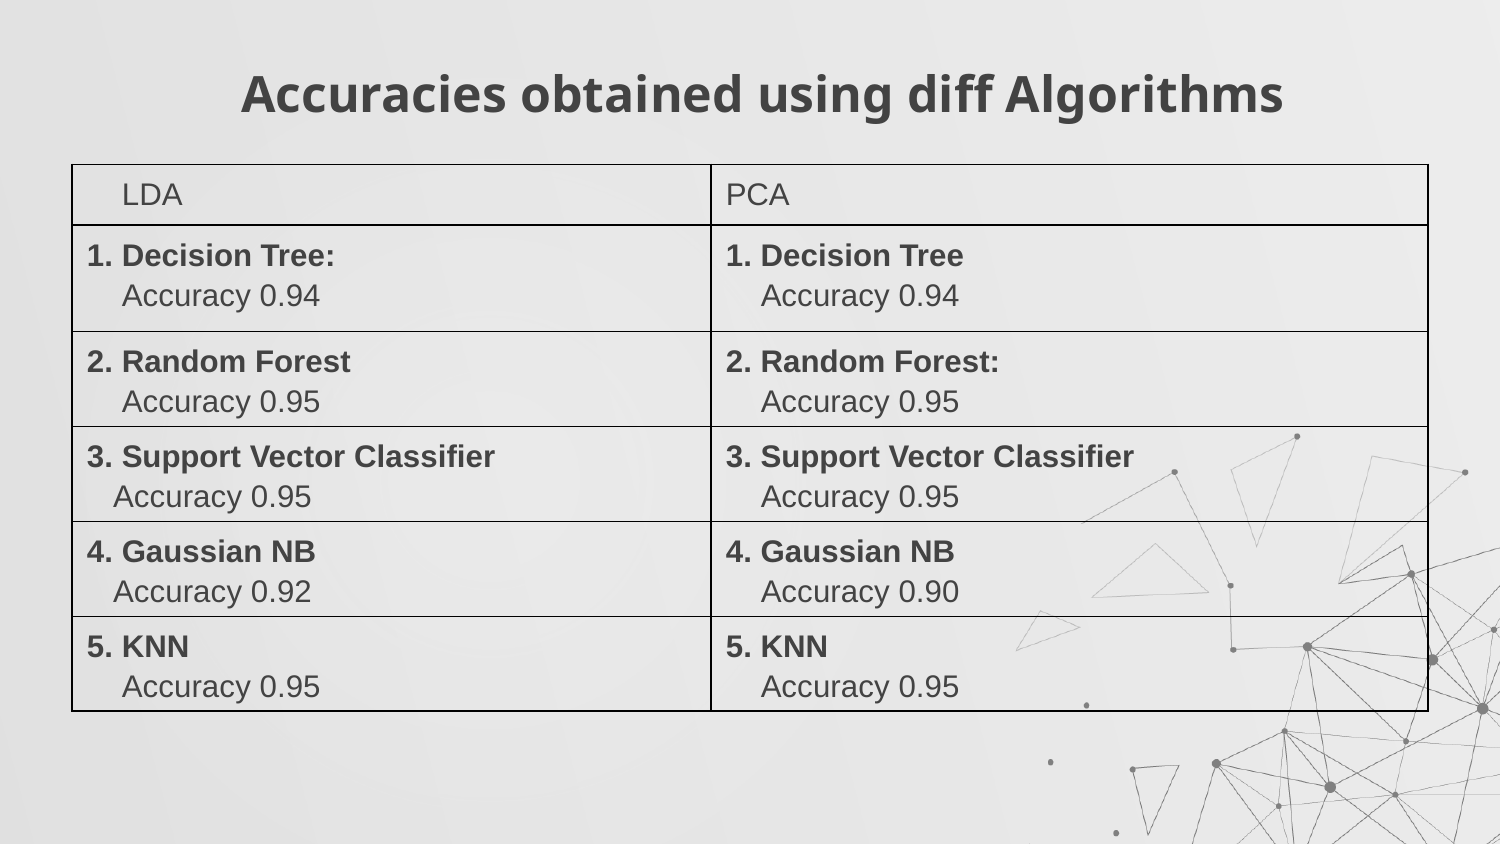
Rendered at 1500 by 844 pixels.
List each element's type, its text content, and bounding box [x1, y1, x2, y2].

table_cell 4. Gaussian NB Accuracy 0.92 [73, 522, 710, 616]
table_cell 3. Support Vector Classifier Accuracy 0.95 [712, 427, 1427, 521]
table_cell 5. KNN Accuracy 0.95 [73, 617, 710, 710]
table_header LDA [73, 165, 710, 224]
table_cell 2. Random Forest Accuracy 0.95 [73, 332, 710, 426]
table_header PCA [712, 165, 1427, 224]
table_cell 2. Random Forest: Accuracy 0.95 [712, 332, 1427, 426]
table_cell 4. Gaussian NB Accuracy 0.90 [712, 522, 1427, 616]
table_cell 1. Decision Tree Accuracy 0.94 [712, 226, 1427, 331]
table_cell 3. Support Vector Classifier Accuracy 0.95 [73, 427, 710, 521]
title Accuracies obtained using diff Algorithms [226, 47, 1337, 133]
table_cell 5. KNN Accuracy 0.95 [712, 617, 1427, 710]
picture [0, 0, 1500, 844]
table_cell 1. Decision Tree: Accuracy 0.94 [73, 226, 710, 331]
